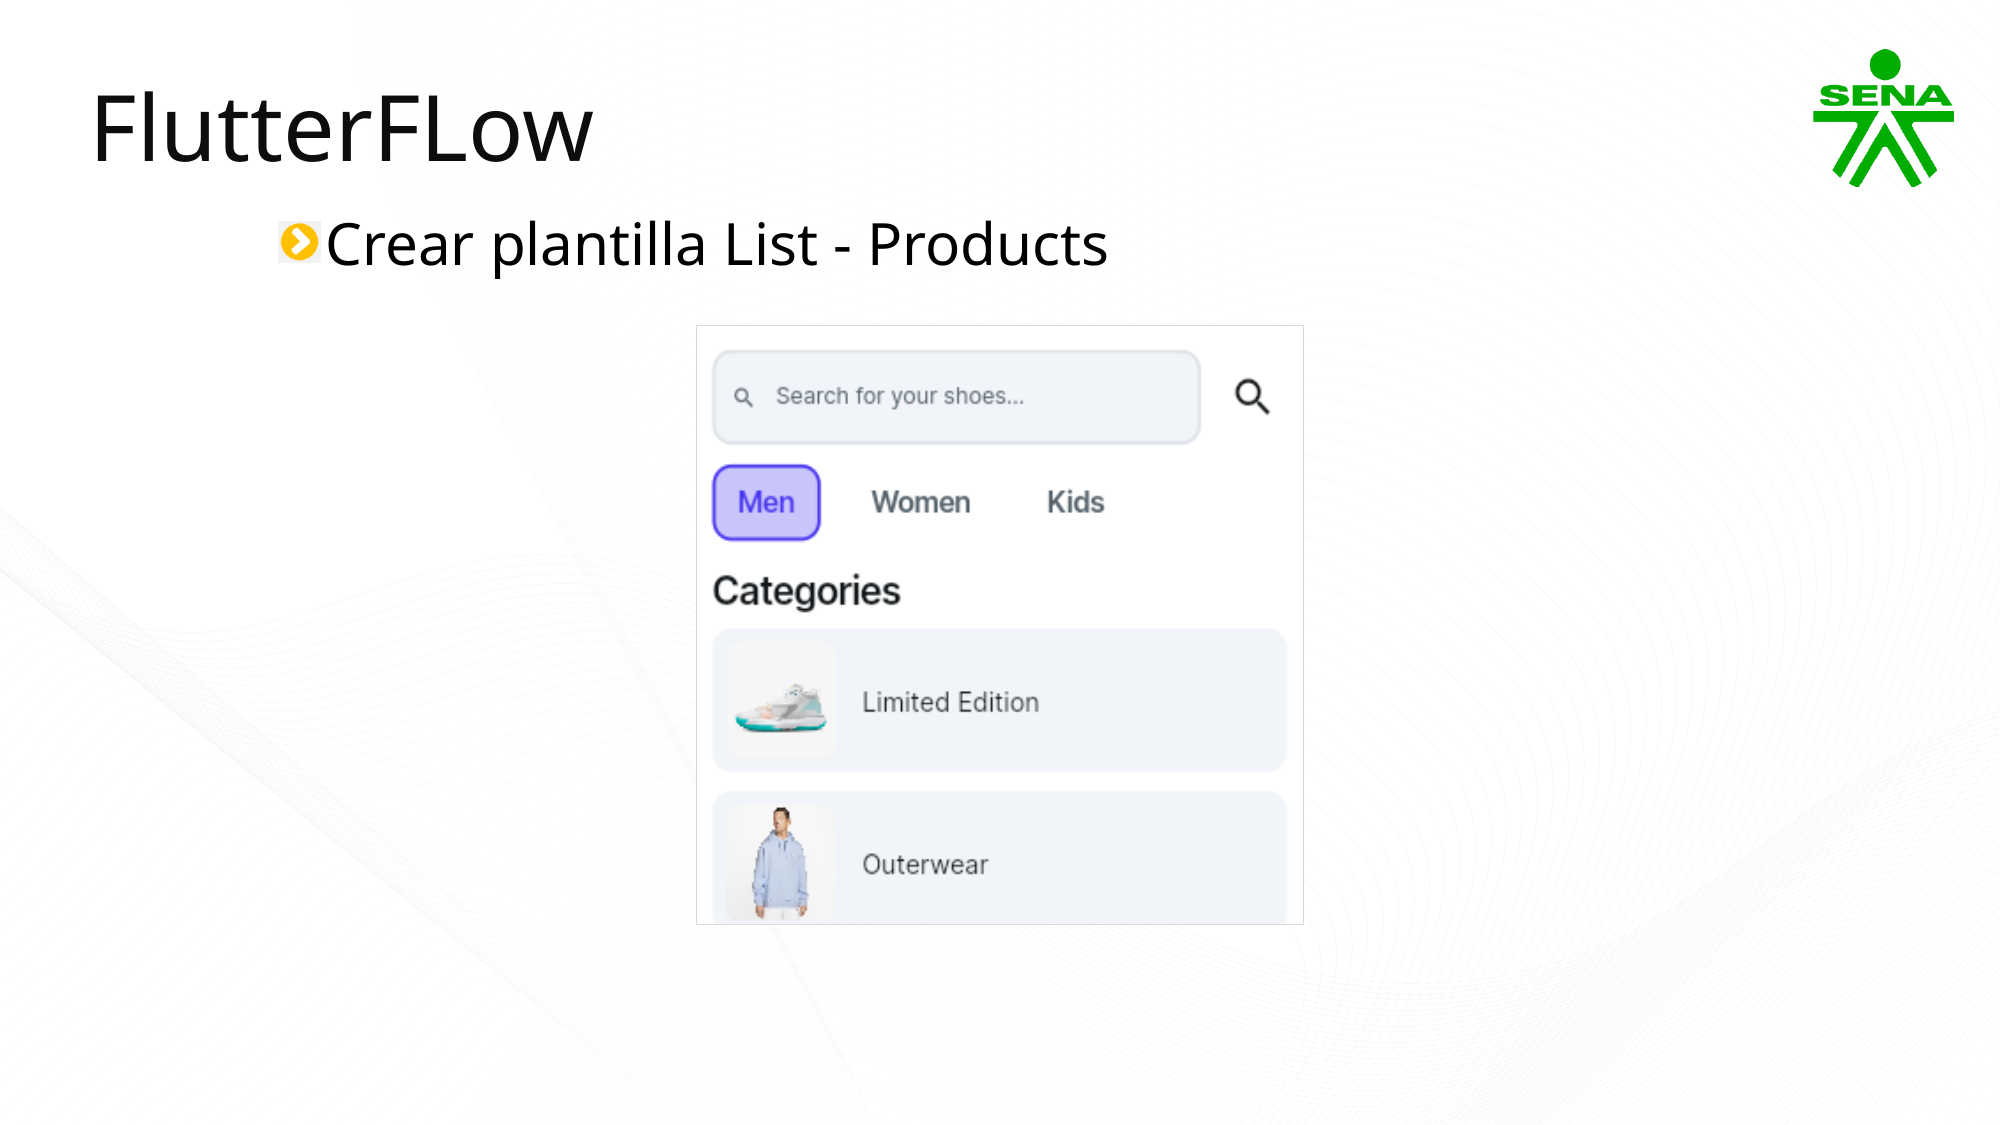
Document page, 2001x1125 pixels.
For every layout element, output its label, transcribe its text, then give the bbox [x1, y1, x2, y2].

text_box FlutterFLow [74, 75, 1800, 186]
text_box Crear plantilla List - Products [263, 200, 1335, 285]
picture [0, 0, 2000, 1125]
